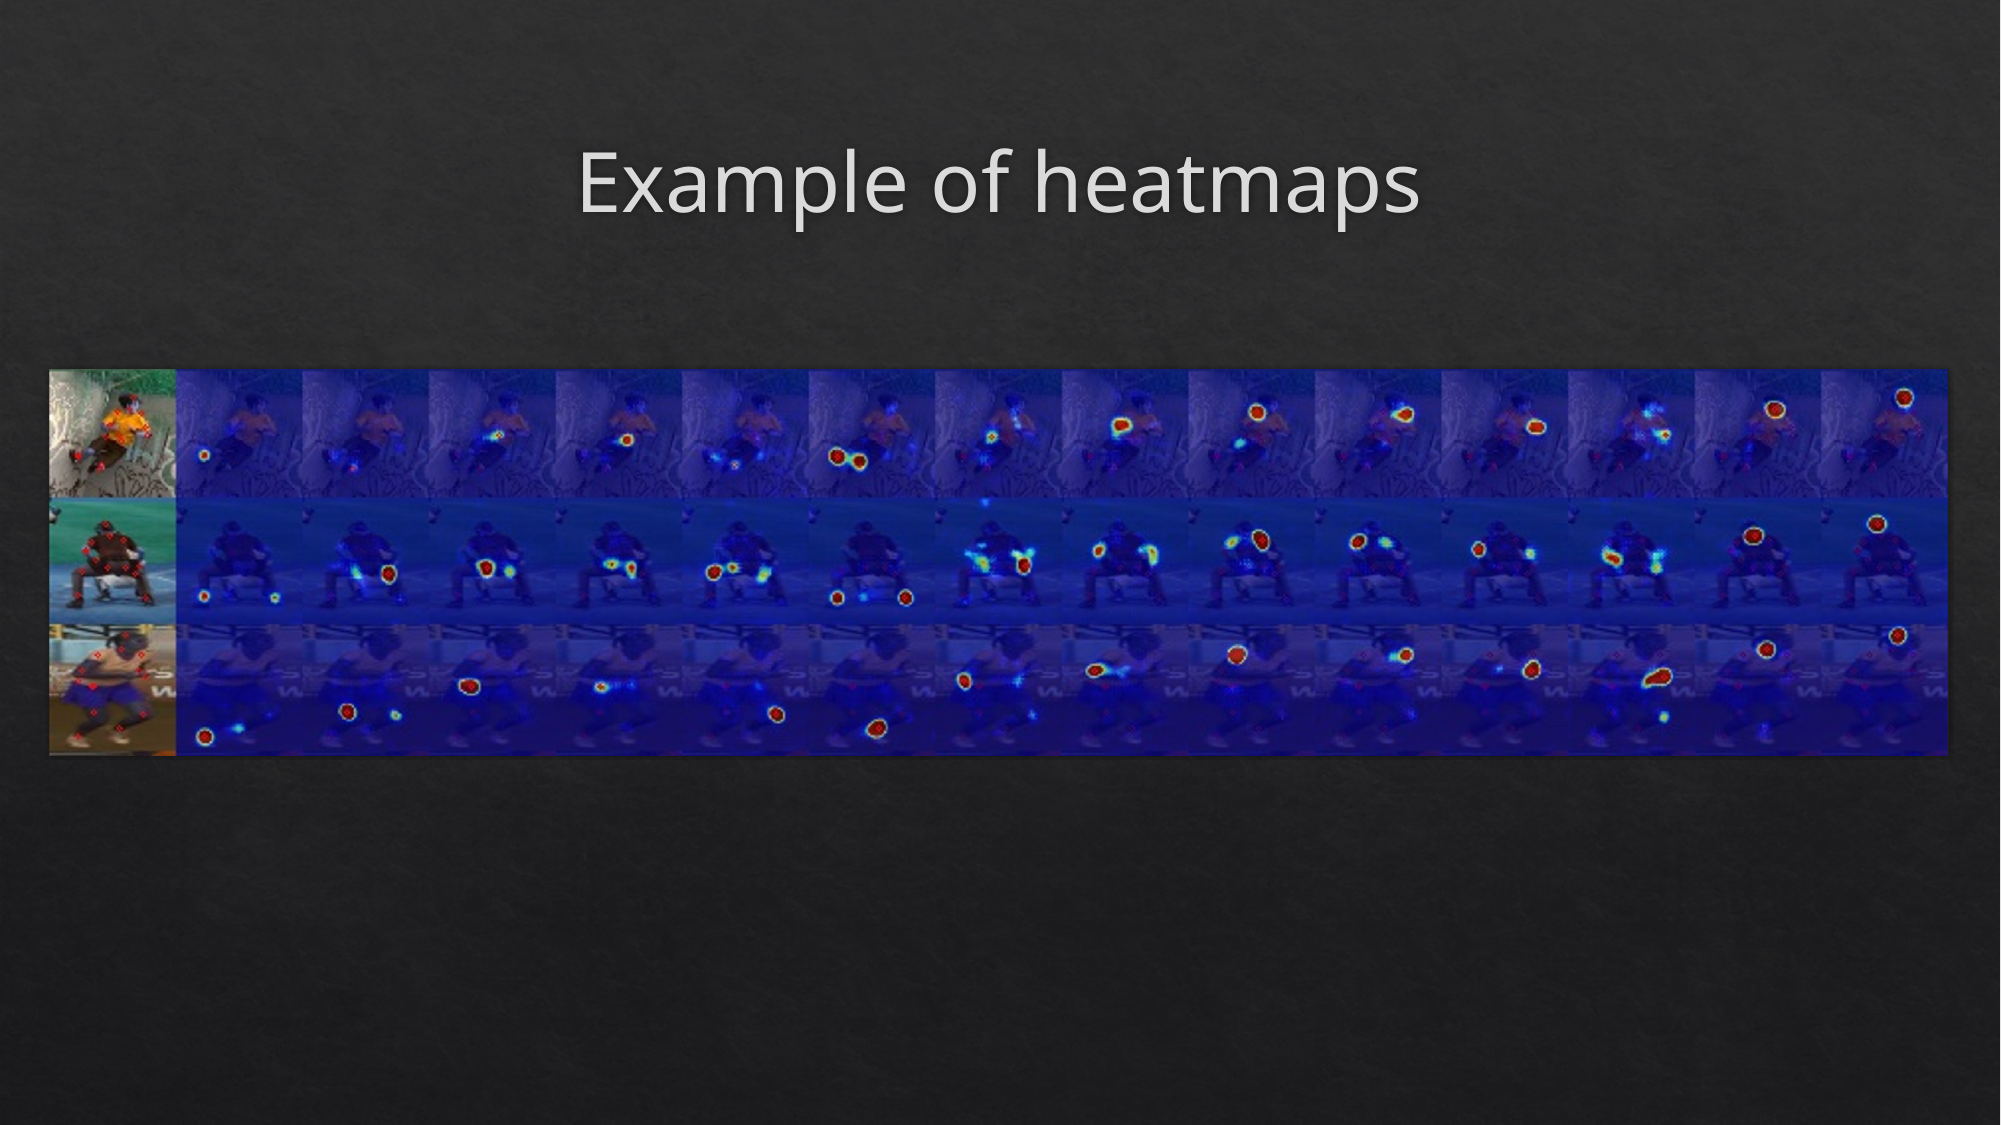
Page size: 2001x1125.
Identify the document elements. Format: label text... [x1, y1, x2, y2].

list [48, 369, 1950, 756]
title Example of heatmaps [149, 99, 1849, 260]
